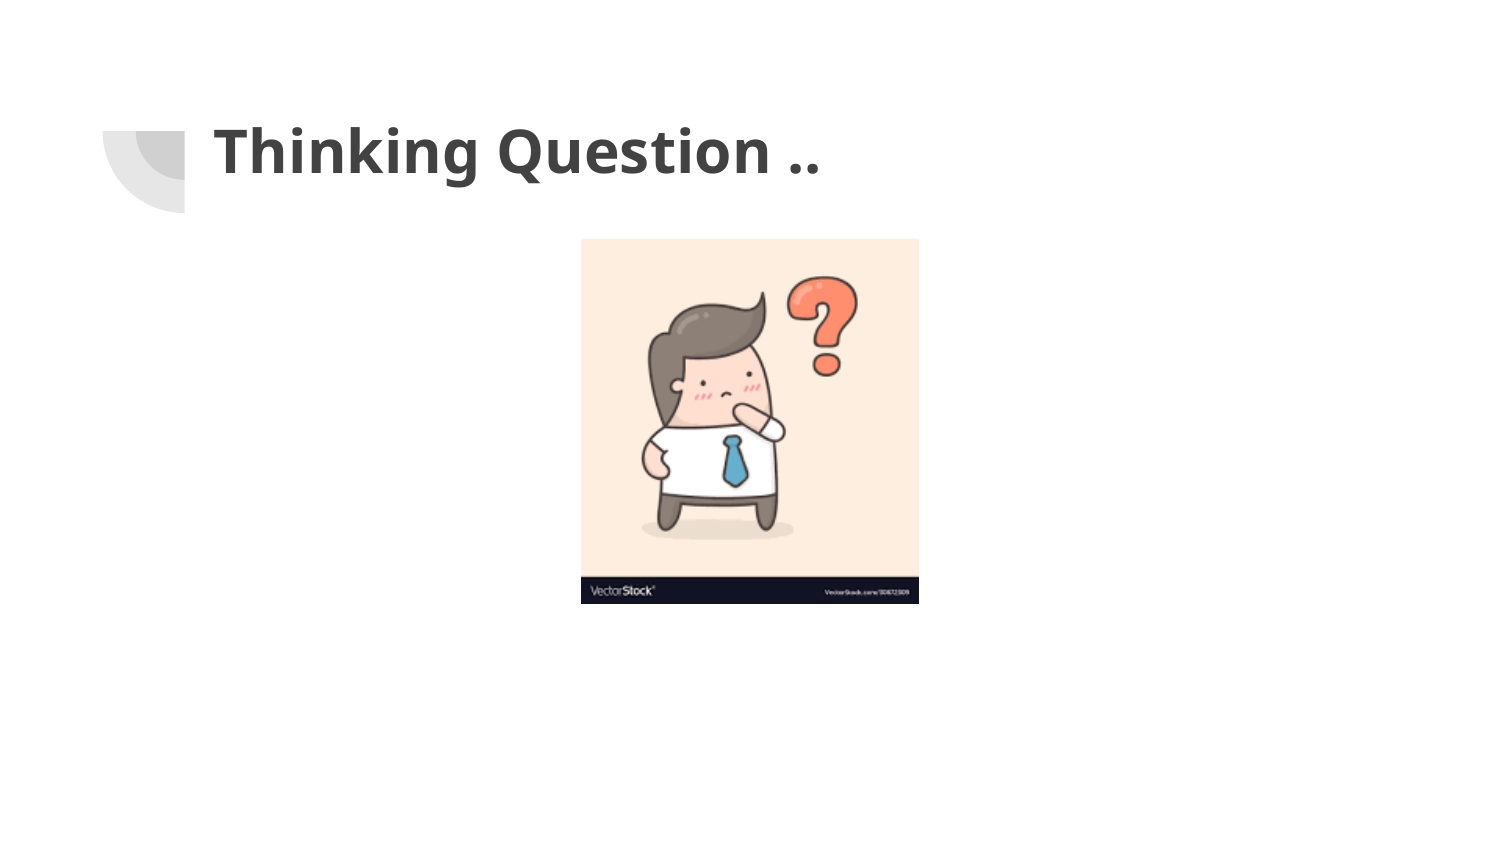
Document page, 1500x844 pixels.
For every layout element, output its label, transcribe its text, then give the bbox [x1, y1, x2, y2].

title Thinking Question .. [213, 98, 1368, 262]
picture [581, 239, 919, 604]
